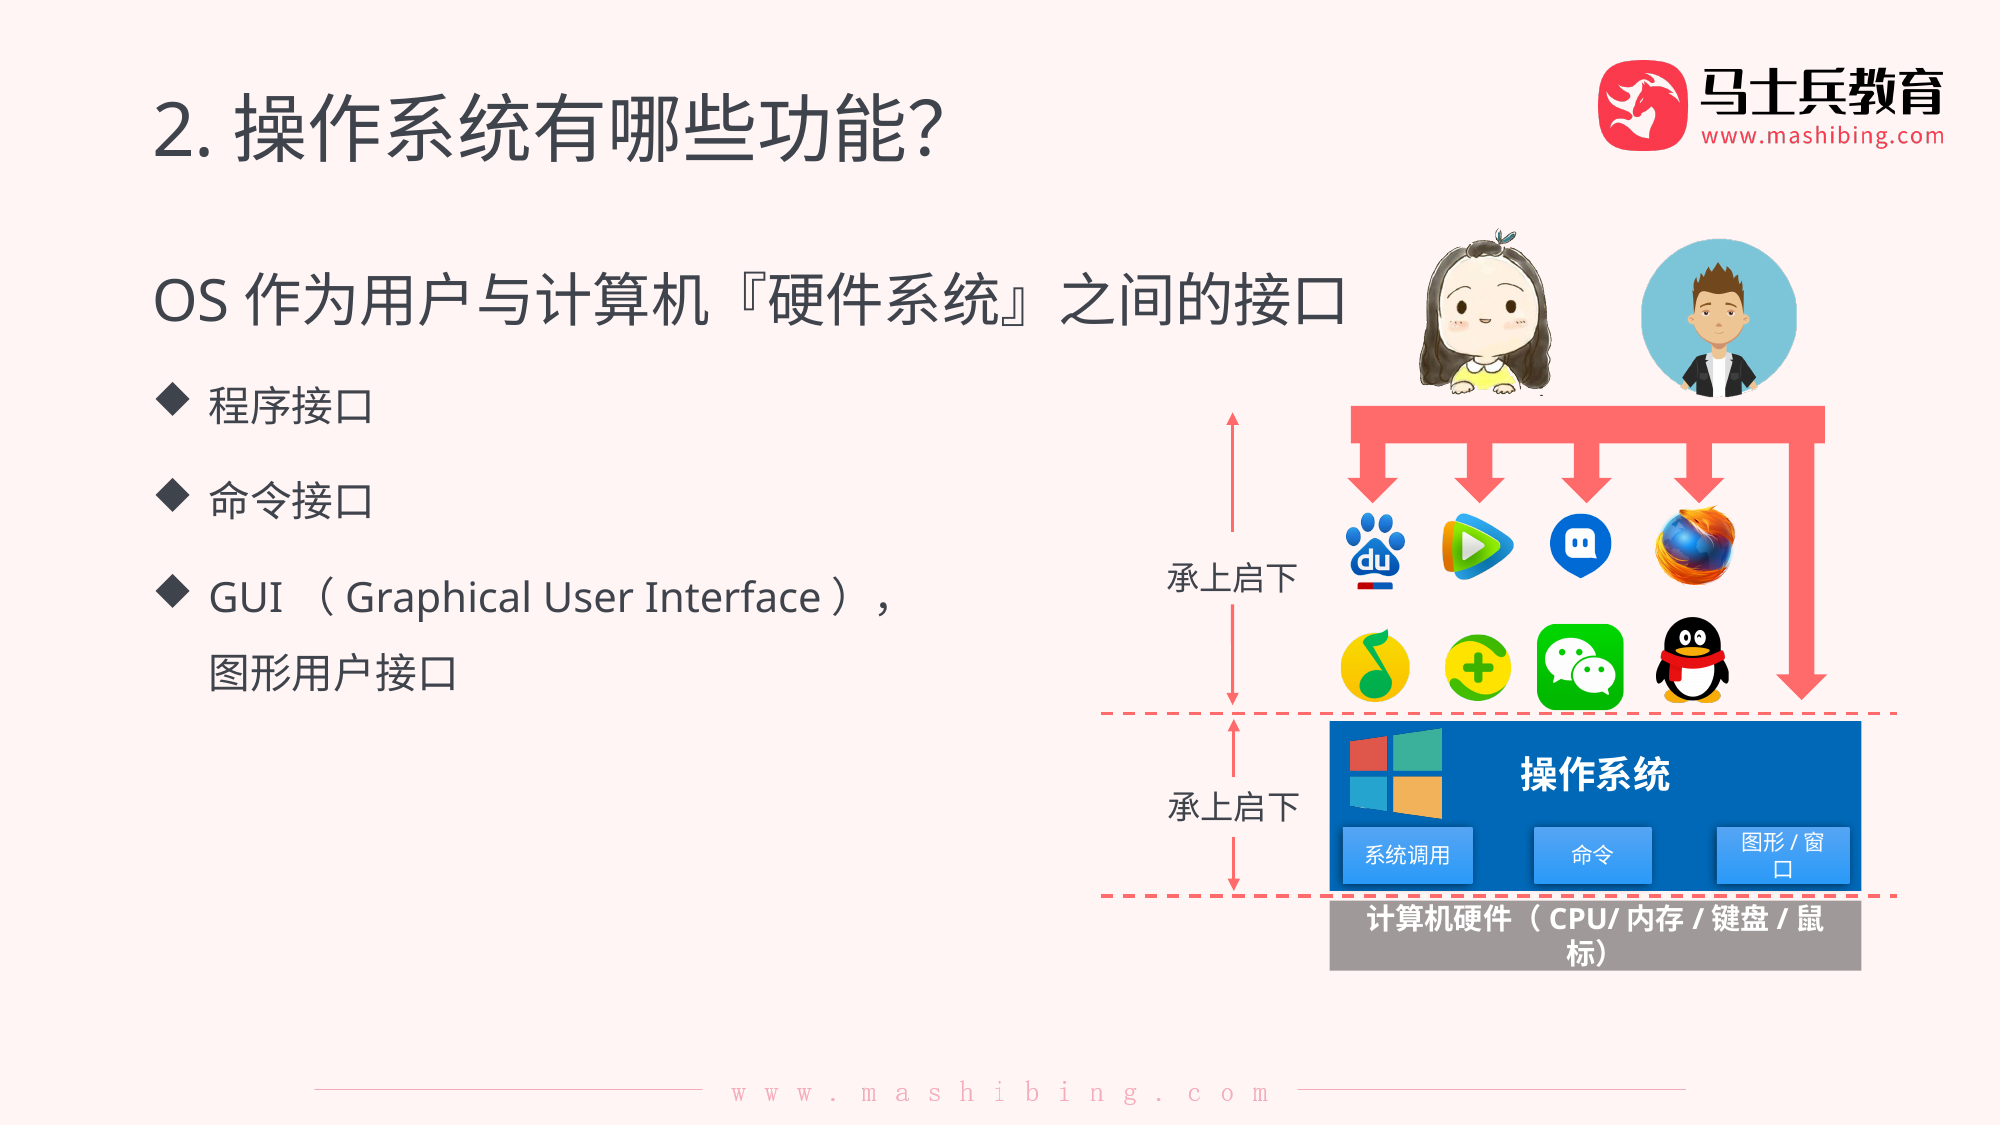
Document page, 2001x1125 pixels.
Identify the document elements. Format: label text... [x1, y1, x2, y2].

text_box 承上启下 [1139, 549, 1308, 605]
text_box 承上启下 [1140, 778, 1308, 834]
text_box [1308, 714, 1862, 895]
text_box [1308, 897, 1862, 971]
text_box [1308, 221, 1862, 713]
title 2.操作系统有哪些功能？ [137, 43, 1862, 222]
picture [314, 1065, 1686, 1125]
list OS作为用户与计算机『硬件系统』之间的接口 程序接口 命令接口 GUI（Graphical User Interface）， 图形用户接口 [137, 222, 1862, 1065]
picture [1862, 60, 1943, 151]
